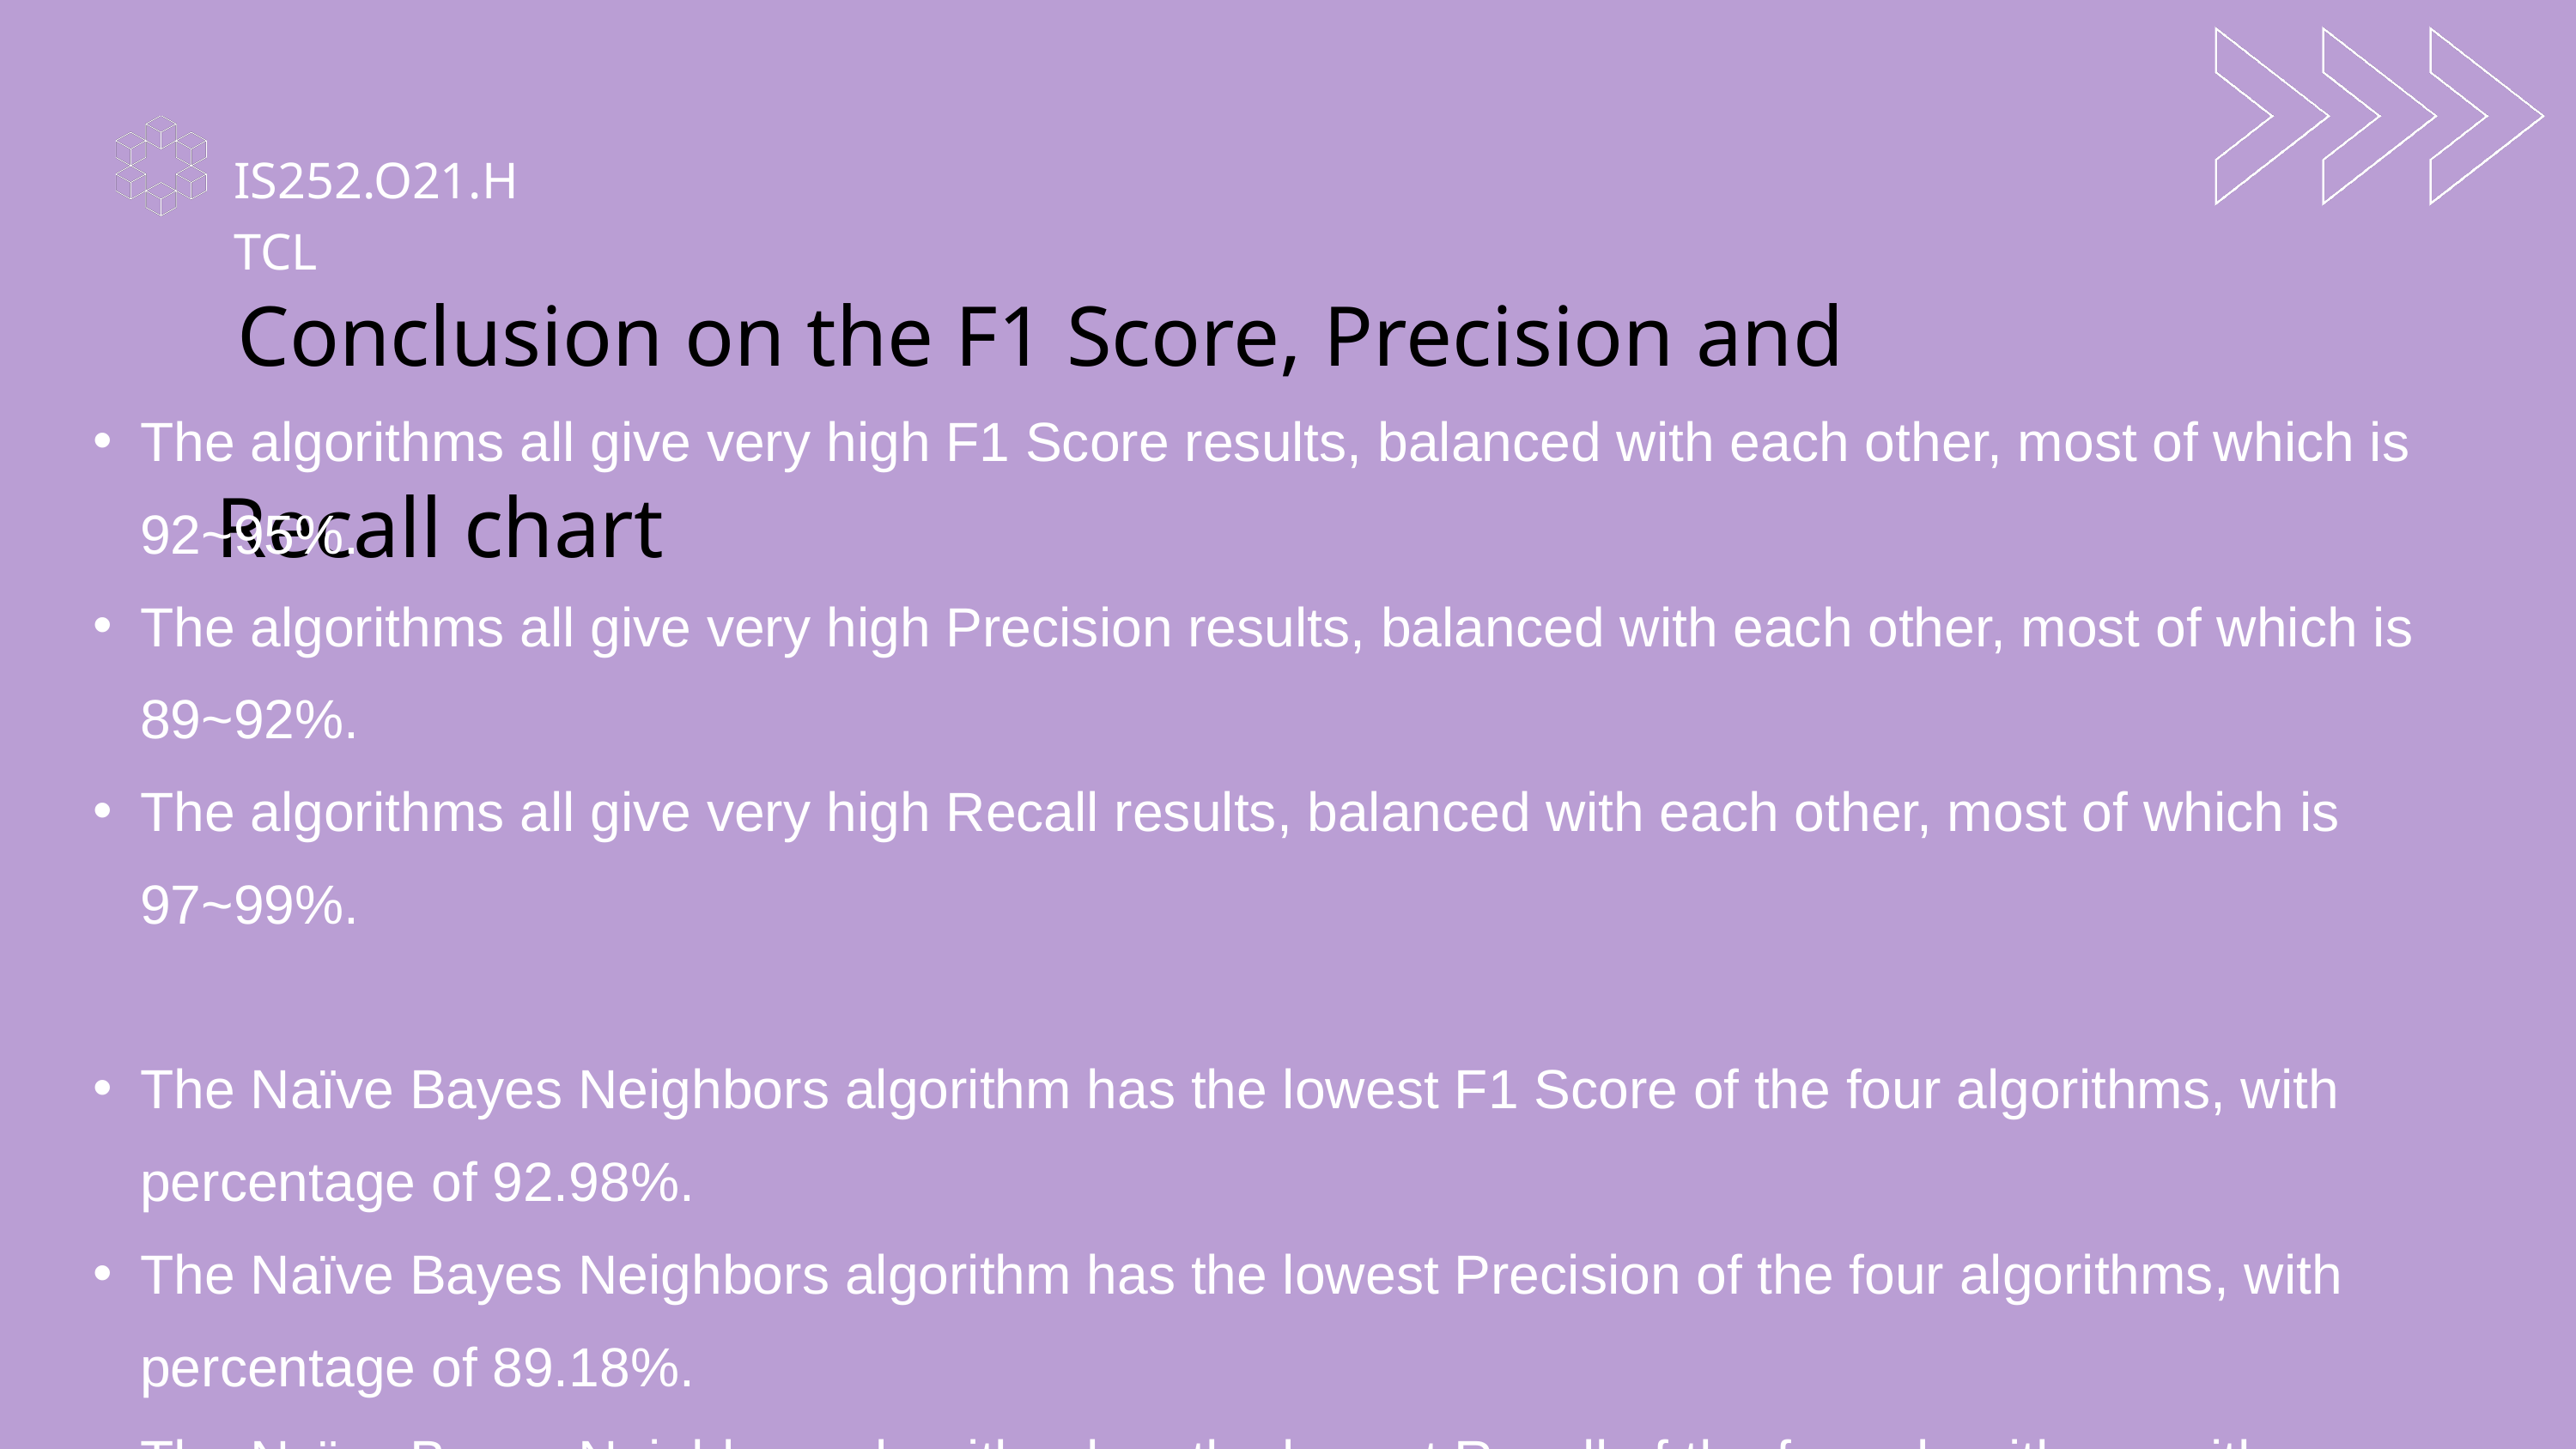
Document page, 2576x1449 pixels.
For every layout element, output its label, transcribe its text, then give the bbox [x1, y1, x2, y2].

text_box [115, 115, 530, 217]
text_box The algorithms all give very high F1 Score results, balanced with each other, most of which is 92~95%. The algorithms all give very high Precision results, balanced with each other, most of which is 89~92%. The algorithms all give very high Recall results, balanced with each other, most of which is 97~99%. The Naïve Bayes Neighbors algorithm has the lowest F1 Score of the four algorithms, with percentage of 92.98%. The Naïve Bayes Neighbors algorithm has the lowest Precision of the four algorithms, with percentage of 89.18%. The Naïve Bayes Neighbors algorithm has the lowest Recall of the four algorithms, with percentage of 97.12%. [46, 379, 2478, 1449]
text_box [2215, 26, 2545, 206]
text_box Conclusion on the F1 Score, Precision and Recall chart [216, 190, 1879, 379]
